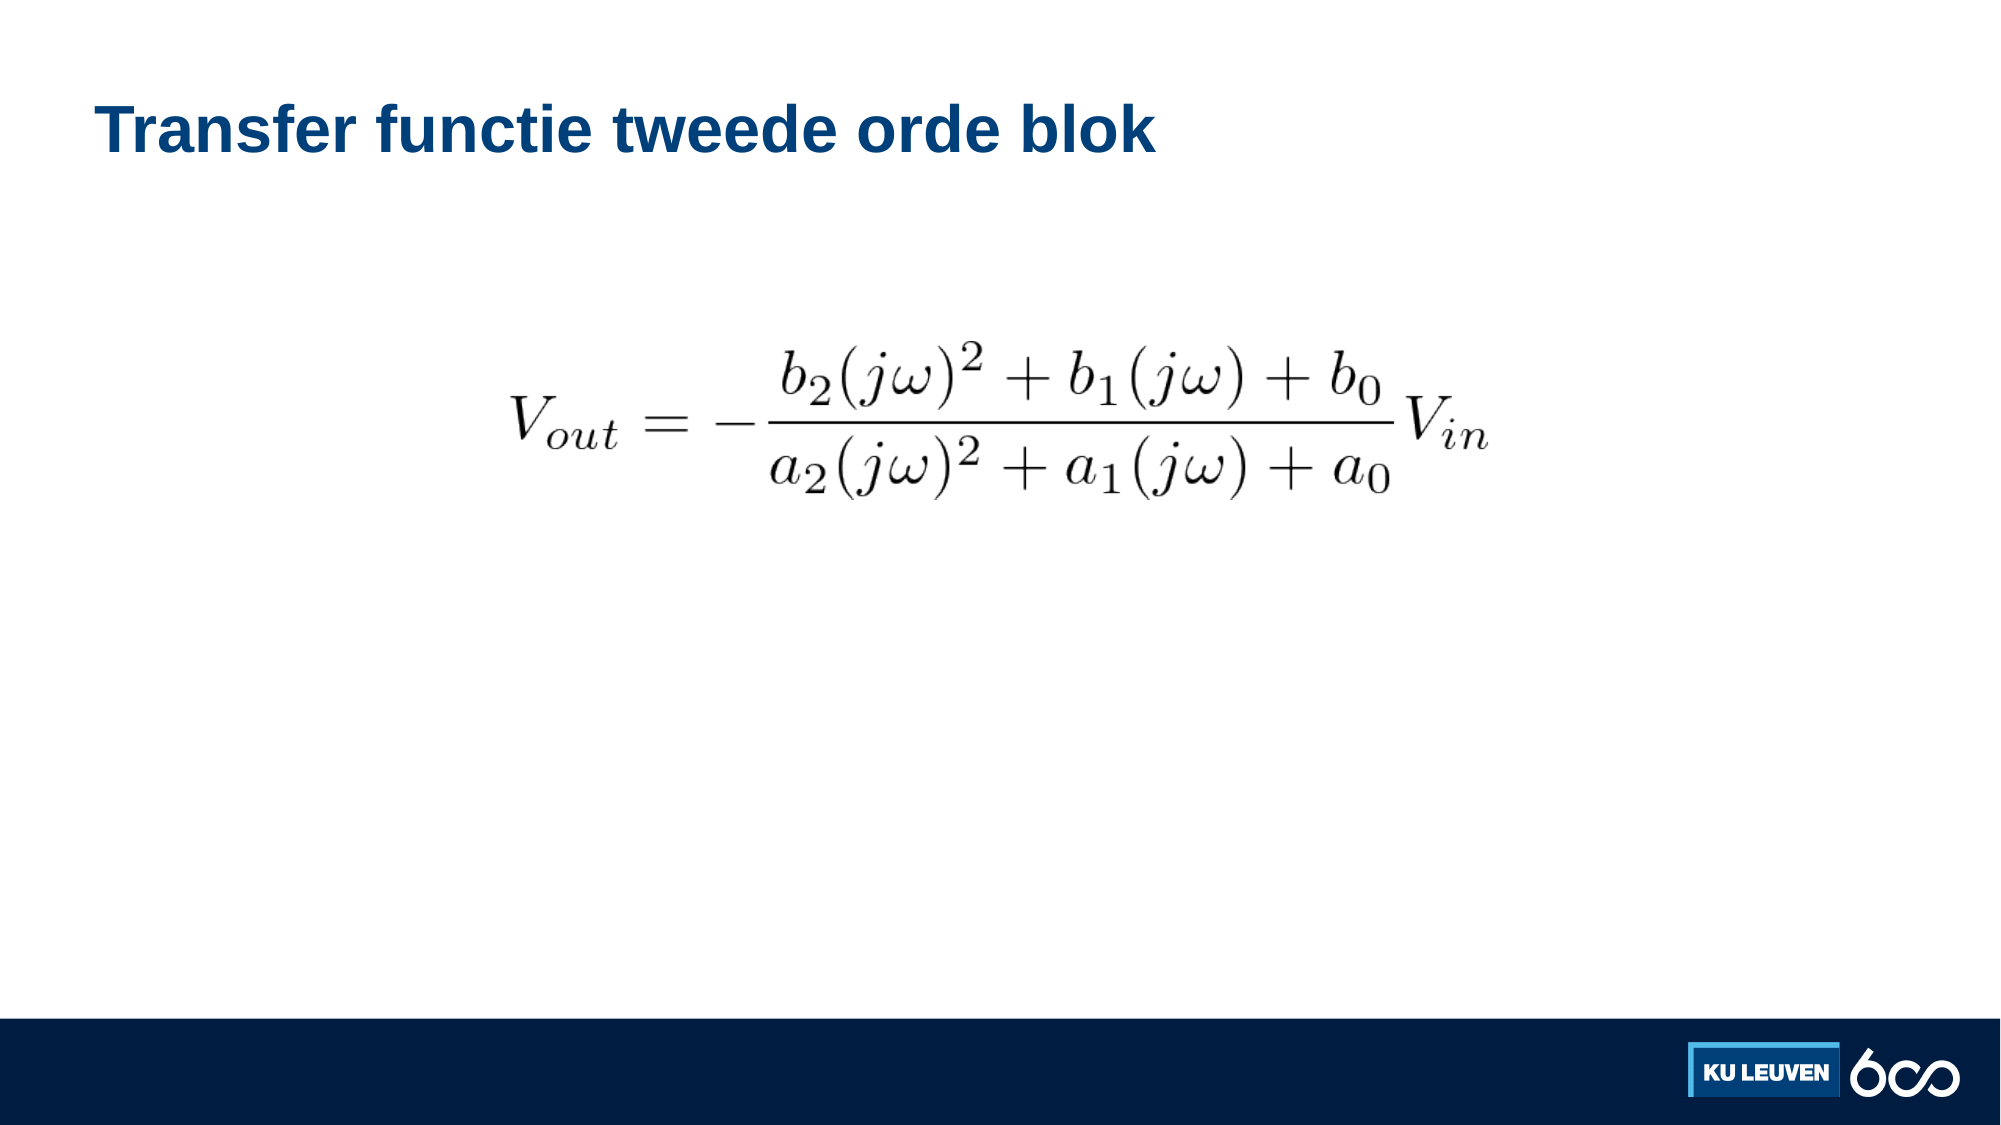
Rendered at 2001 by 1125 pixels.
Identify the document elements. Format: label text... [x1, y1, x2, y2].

picture [1688, 1042, 1960, 1097]
picture [510, 341, 1490, 500]
title Transfer functie tweede orde blok [94, 94, 1900, 186]
